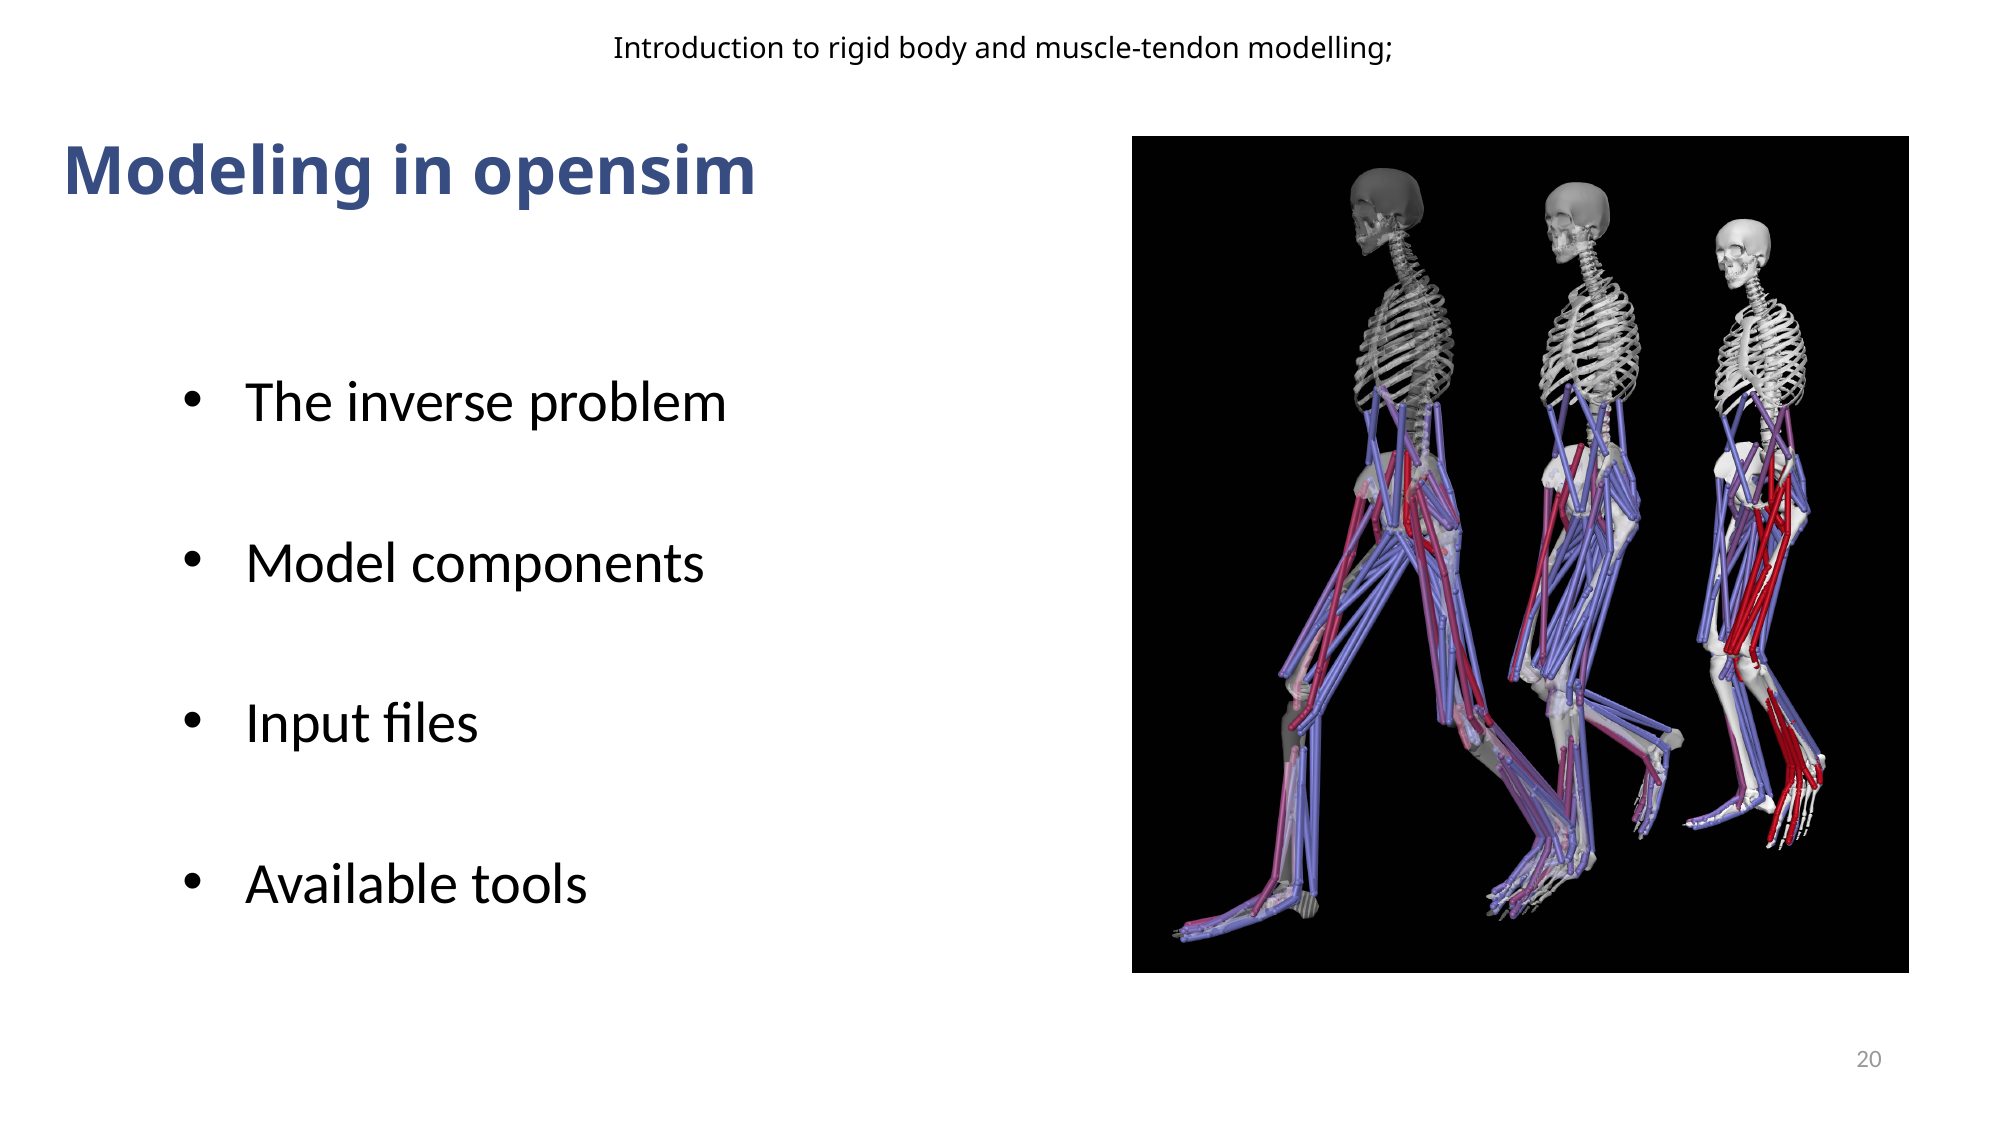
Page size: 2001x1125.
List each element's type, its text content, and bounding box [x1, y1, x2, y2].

list The inverse problem Model components Input files Available tools [167, 285, 1029, 948]
text_box Introduction to rigid body and muscle-tendon modelling; [335, 22, 1665, 72]
title Modeling in opensim [47, 120, 1376, 286]
picture [1132, 136, 1909, 973]
slide_number 20 [1375, 1042, 1882, 1103]
